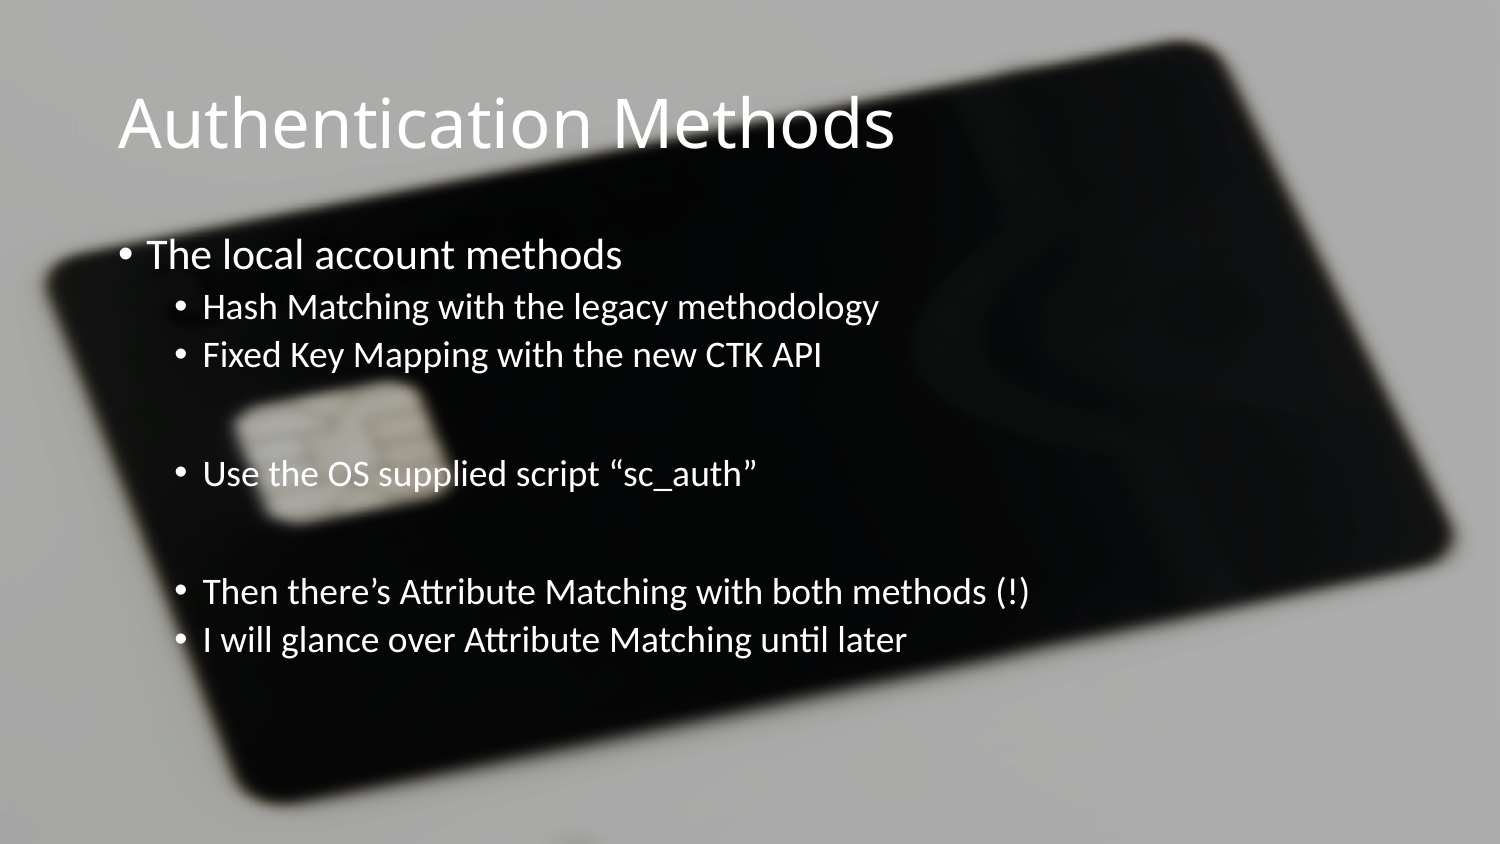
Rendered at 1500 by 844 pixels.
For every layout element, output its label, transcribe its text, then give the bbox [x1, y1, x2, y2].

list The local account methods Hash Matching with the legacy methodology Fixed Key Mapping with the new CTK API Use the OS supplied script “sc_auth” Then there’s Attribute Matching with both methods (!) I will glance over Attribute Matching until later [103, 224, 1397, 760]
title Authentication Methods [103, 44, 1397, 208]
picture [0, 0, 1500, 844]
